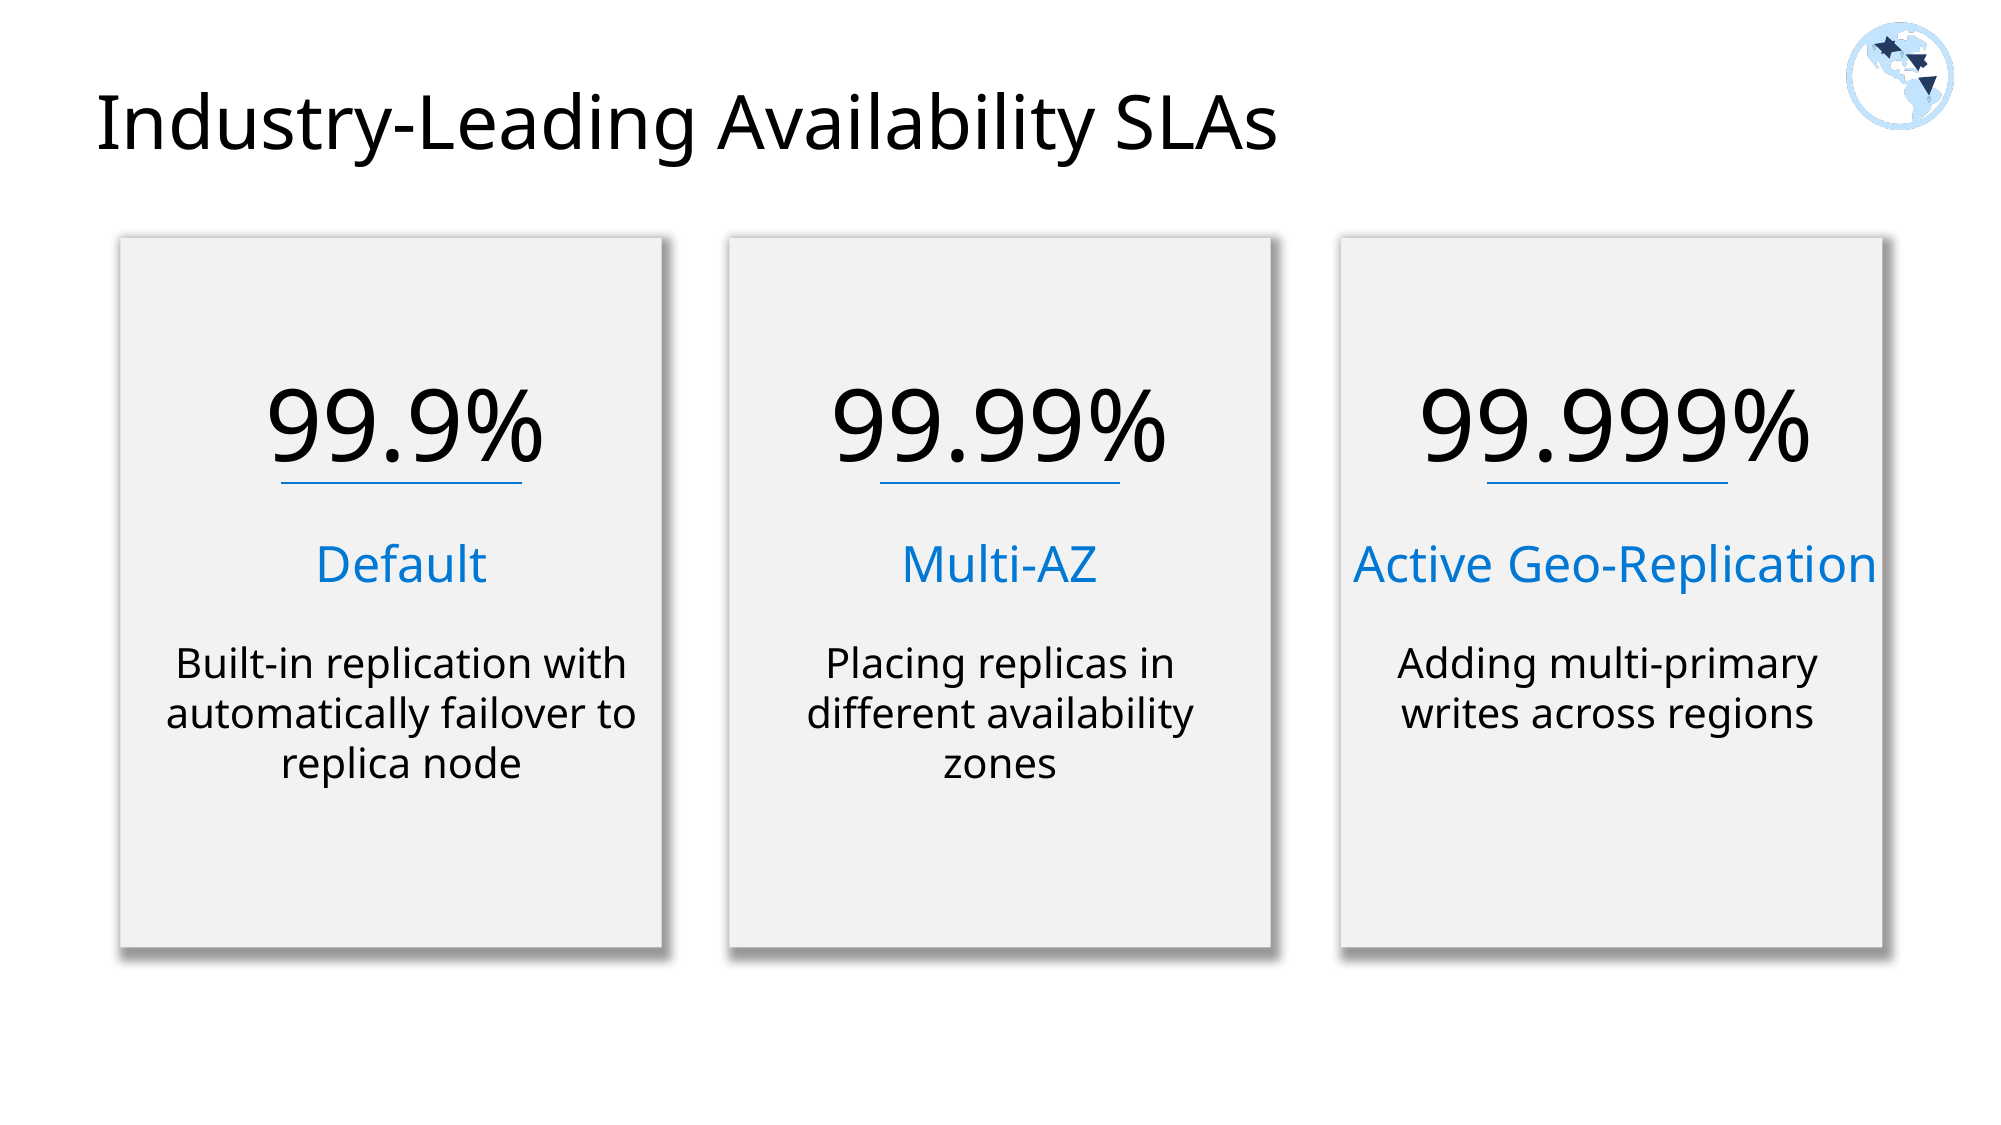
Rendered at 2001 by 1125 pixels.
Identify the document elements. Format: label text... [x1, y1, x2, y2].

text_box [1831, 8, 1968, 144]
title Industry-Leading Availability SLAs [96, 75, 1904, 263]
text_box 99.9% [202, 361, 610, 482]
text_box Multi-AZ [732, 532, 1268, 593]
text_box [729, 263, 1271, 948]
text_box [1341, 263, 1883, 948]
list Active Geo-Replication [1348, 532, 1884, 1125]
text_box 99.999% [1412, 361, 1820, 482]
list Built-in replication with automatically failover to replica node [148, 636, 655, 1125]
text_box 99.99% [796, 361, 1204, 482]
text_box Default [133, 532, 670, 593]
list Placing replicas in different availability zones [746, 636, 1254, 1125]
list Adding multi-primary writes across regions [1354, 636, 1862, 1125]
text_box [120, 263, 662, 948]
